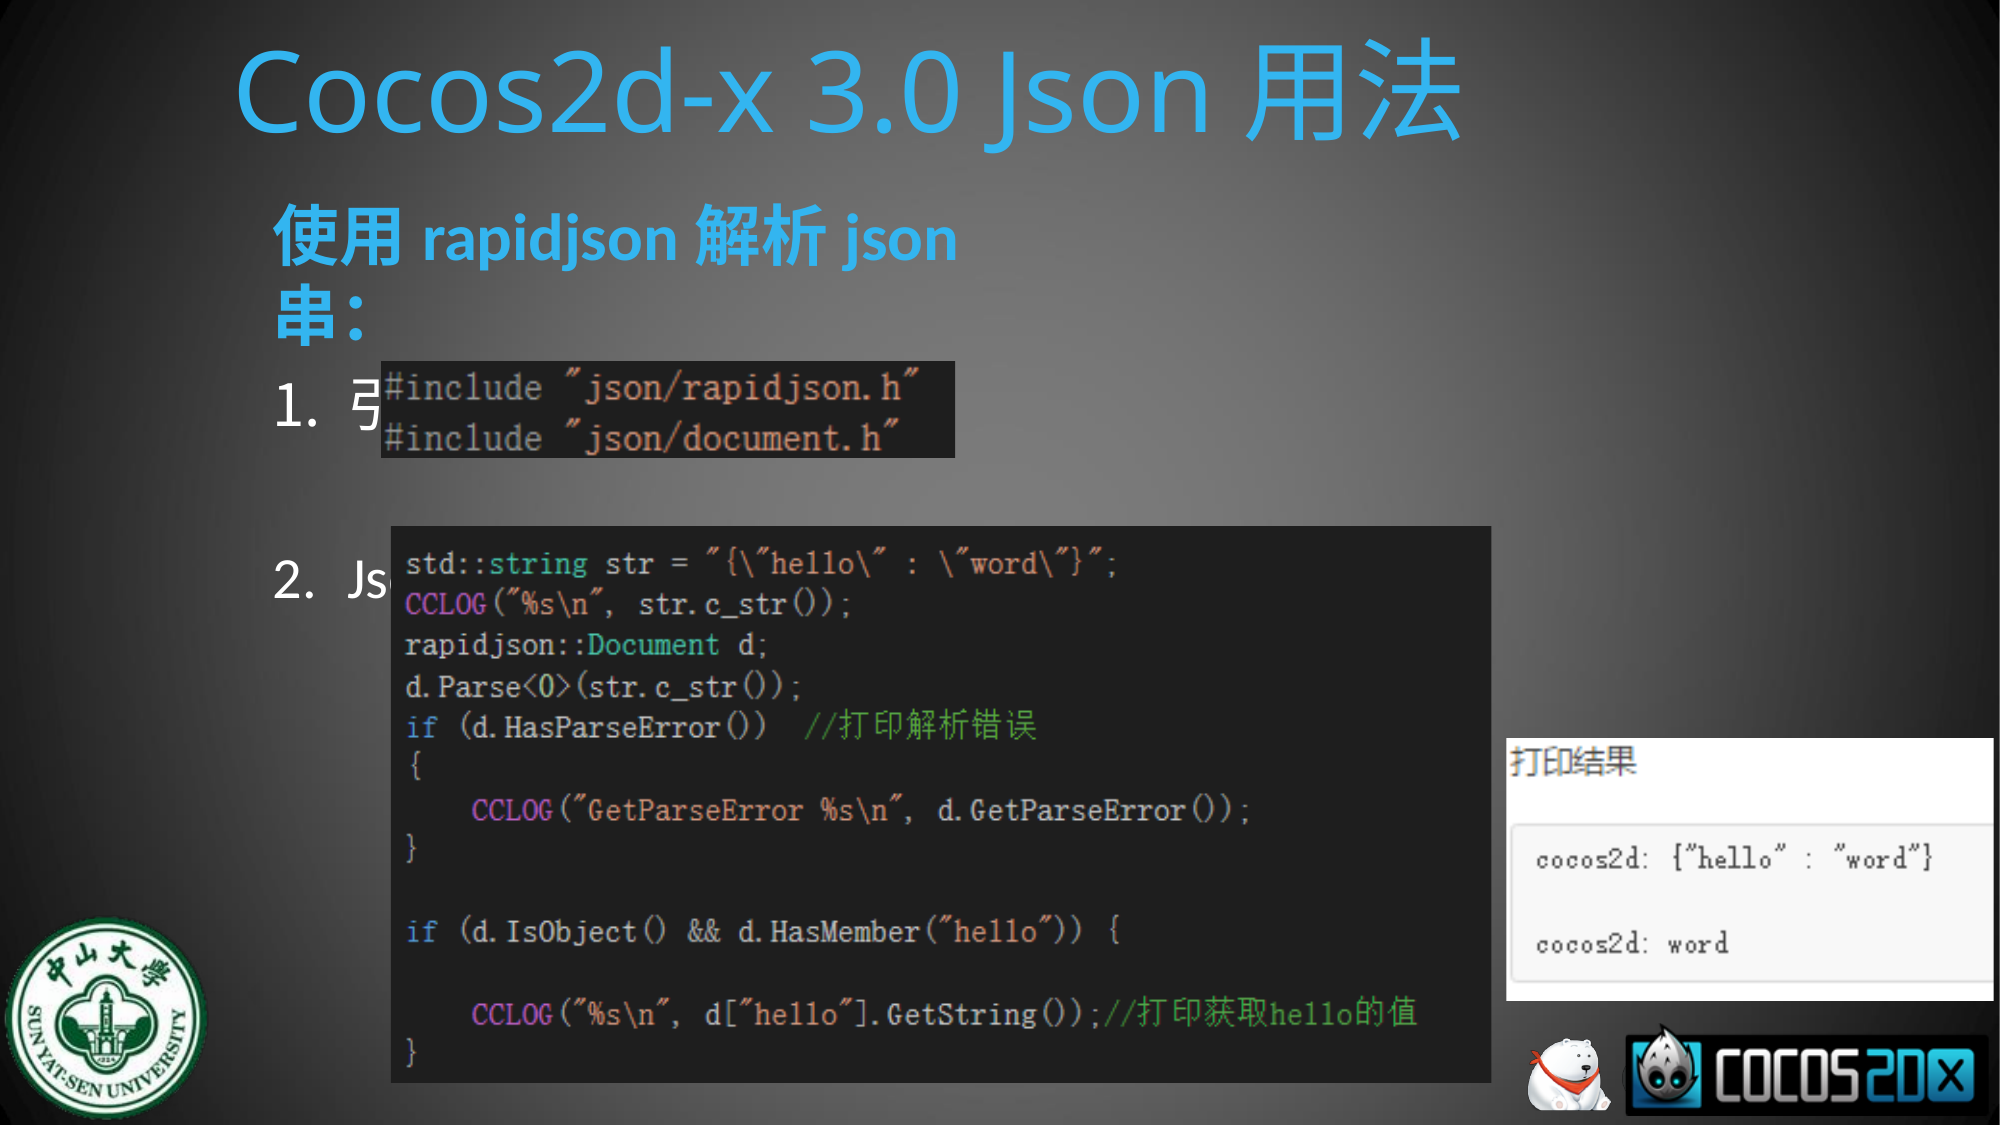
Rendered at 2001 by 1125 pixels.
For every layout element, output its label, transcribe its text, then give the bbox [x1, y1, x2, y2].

text_box [1625, 1023, 1989, 1116]
text_box 使用rapidjson解析json串： 引入头文件 Json解释 [270, 175, 1051, 611]
text_box [1506, 738, 1994, 1001]
text_box [1519, 1034, 1625, 1115]
text_box [0, 905, 260, 1125]
picture [0, 0, 2000, 1125]
text_box [381, 361, 956, 458]
title Cocos2d-x 3.0 Json用法 [230, 18, 1494, 208]
text_box [390, 526, 1492, 1083]
